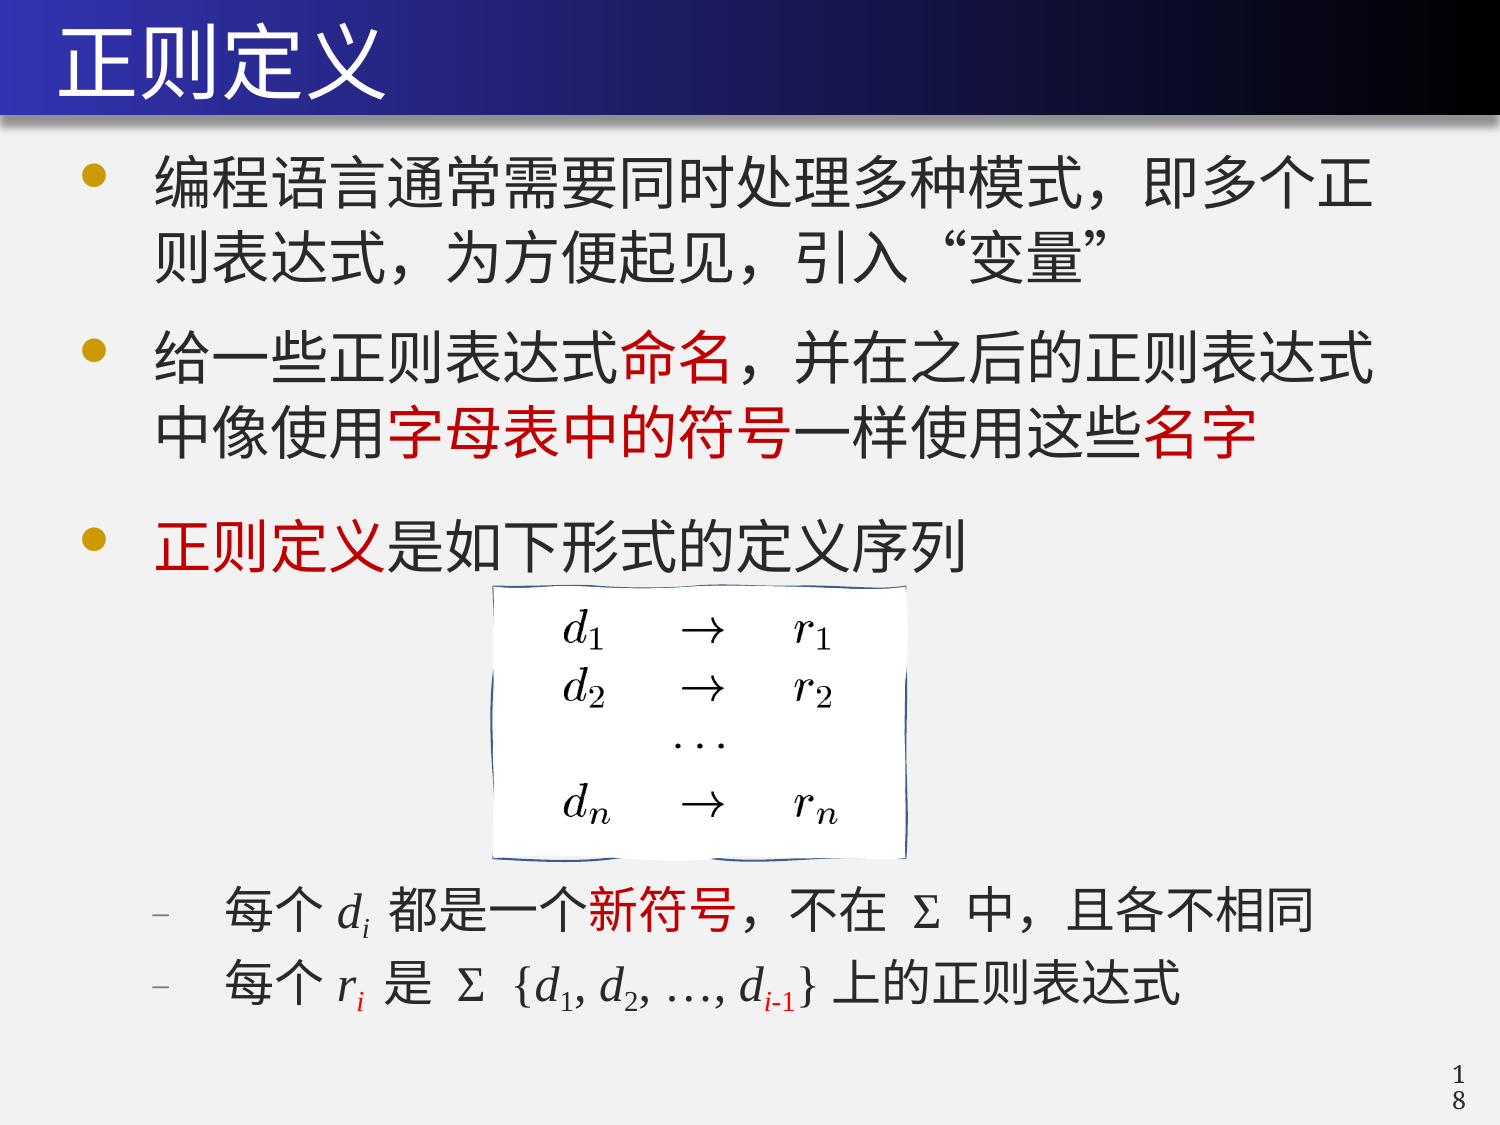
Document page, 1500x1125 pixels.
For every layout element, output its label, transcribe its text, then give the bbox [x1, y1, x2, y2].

text_box 编程语言通常需要同时处理多种模式，即多个正则表达式，为方便起见，引入“变量” [72, 130, 1412, 291]
title 正则定义 [53, 8, 1500, 199]
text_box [493, 586, 906, 859]
text_box 18 [1449, 1063, 1480, 1115]
text_box 给一些正则表达式命名，并在之后的正则表达式中像使用字母表中的符号一样使用这些名字 [72, 305, 1412, 466]
text_box 正则定义是如下形式的定义序列 [72, 494, 1412, 580]
